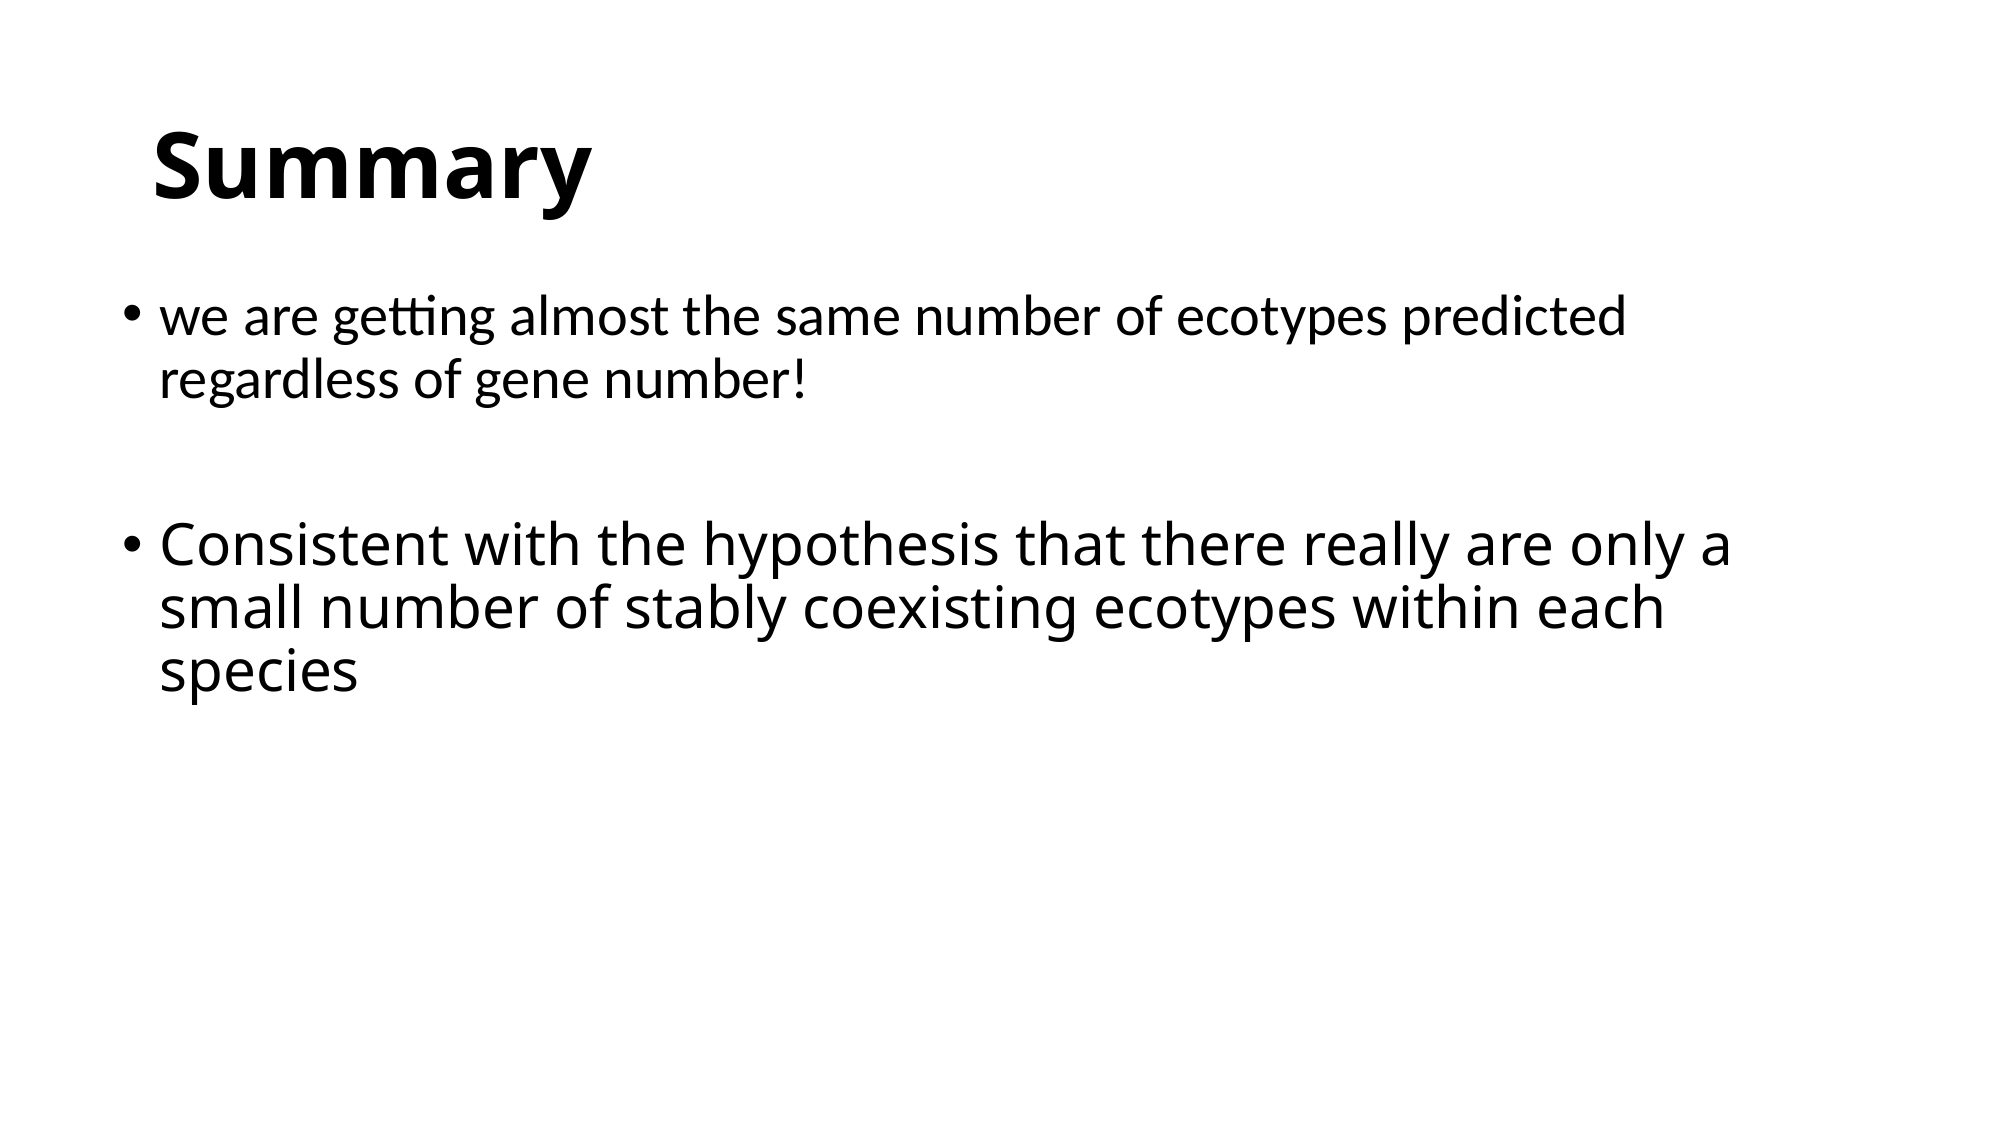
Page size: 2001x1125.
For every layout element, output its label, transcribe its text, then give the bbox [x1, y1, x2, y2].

list we are getting almost the same number of ecotypes predicted regardless of gene number! Consistent with the hypothesis that there really are only a small number of stably coexisting ecotypes within each species [107, 277, 1833, 992]
title Summary [137, 59, 1863, 278]
